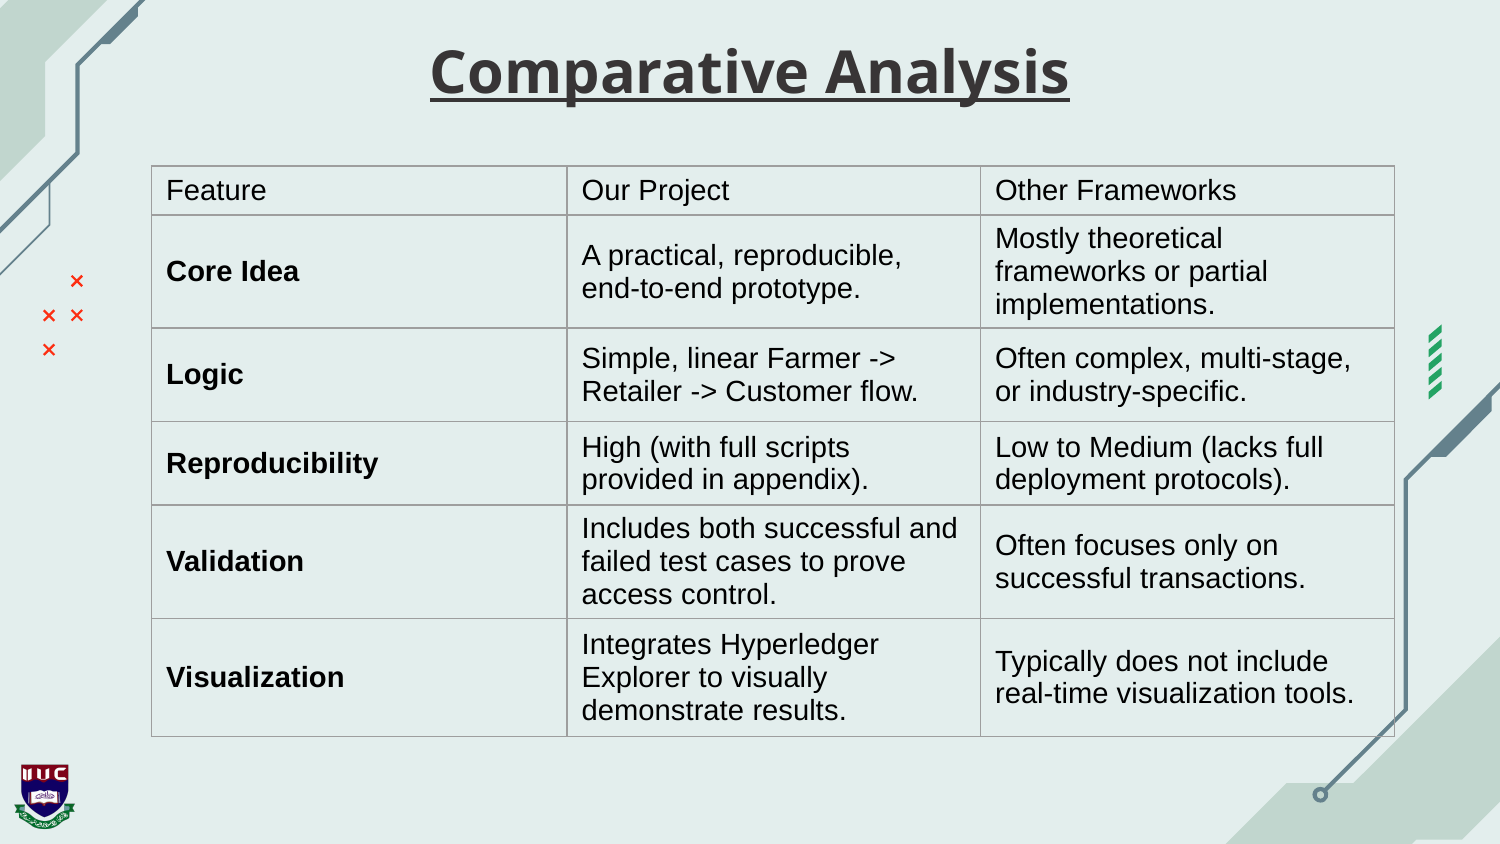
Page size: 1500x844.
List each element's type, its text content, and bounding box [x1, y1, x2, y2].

table_cell High (with full scripts provided in appendix). [568, 422, 980, 504]
table_header Feature [152, 167, 566, 214]
table_cell Typically does not include real-time visualization tools. [981, 619, 1394, 736]
table_cell Reproducibility [152, 422, 566, 504]
table_cell Integrates Hyperledger Explorer to visually demonstrate results. [568, 619, 980, 736]
table_cell Simple, linear Farmer -> Retailer -> Customer flow. [568, 329, 980, 421]
table_cell Includes both successful and failed test cases to prove access control. [568, 506, 980, 618]
picture [11, 761, 78, 832]
table_cell Logic [152, 329, 566, 421]
table_cell Core Idea [152, 216, 566, 327]
table_cell Validation [152, 506, 566, 618]
table_cell Low to Medium (lacks full deployment protocols). [981, 422, 1394, 504]
table_cell A practical, reproducible, end-to-end prototype. [568, 216, 980, 327]
table_cell Mostly theoretical frameworks or partial implementations. [981, 216, 1394, 327]
text_box Comparative Analysis [85, 22, 1415, 119]
table_header Our Project [568, 167, 980, 214]
table_header Other Frameworks [981, 167, 1394, 214]
table_cell Often focuses only on successful transactions. [981, 506, 1394, 618]
table_cell Visualization [152, 619, 566, 736]
table_cell Often complex, multi-stage, or industry-specific. [981, 329, 1394, 421]
